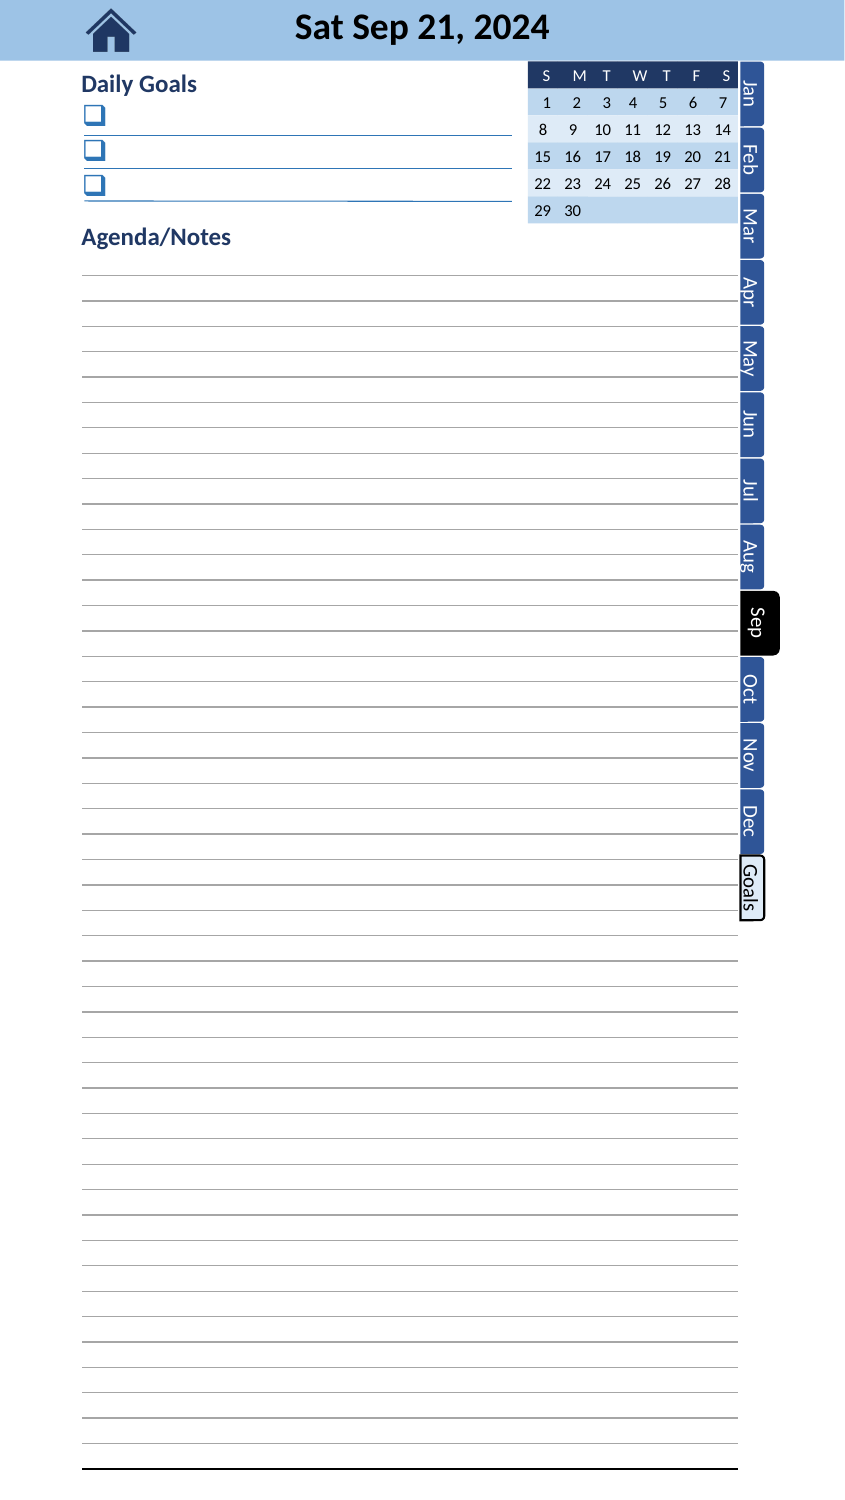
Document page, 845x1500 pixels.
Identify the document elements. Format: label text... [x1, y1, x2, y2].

list Sat Sep 21, 2024 [190, 0, 655, 61]
picture [82, 1, 140, 59]
